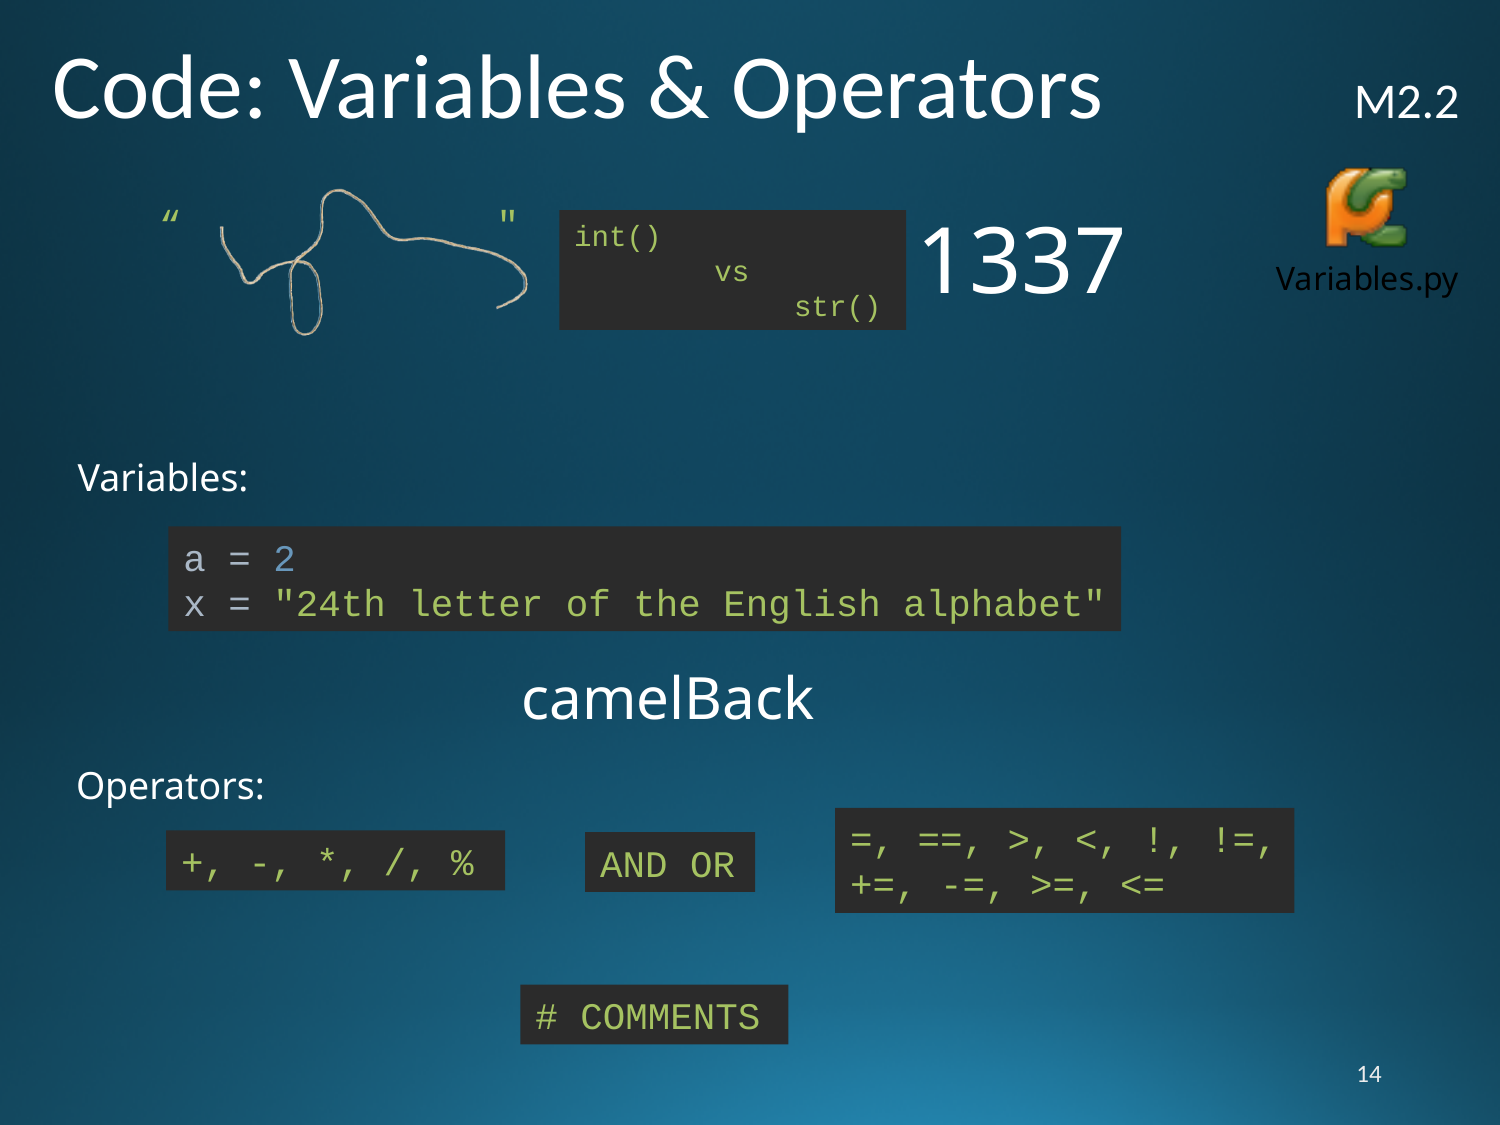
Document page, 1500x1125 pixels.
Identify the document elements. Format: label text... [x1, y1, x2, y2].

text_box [144, 181, 551, 340]
text_box a = 2 x = "24th letter of the English alphabet" [168, 526, 1122, 632]
text_box =, ==, >, <, !, !=, +=, -=, >=, <= [835, 807, 1295, 913]
text_box int() vs str() [559, 210, 907, 330]
text_box +, -, *, /, % [166, 830, 506, 891]
text_box Operators: [61, 754, 280, 815]
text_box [1259, 166, 1472, 310]
title Code: Variables & Operators M2.2 [37, 0, 1500, 198]
text_box AND OR [585, 832, 756, 892]
text_box camelBack [506, 653, 829, 739]
text_box Variables: [63, 446, 264, 507]
text_box # COMMENTS [520, 984, 789, 1045]
slide_number 14 [1059, 1042, 1397, 1103]
picture [0, 0, 1500, 1125]
text_box 1337 [902, 194, 1142, 319]
